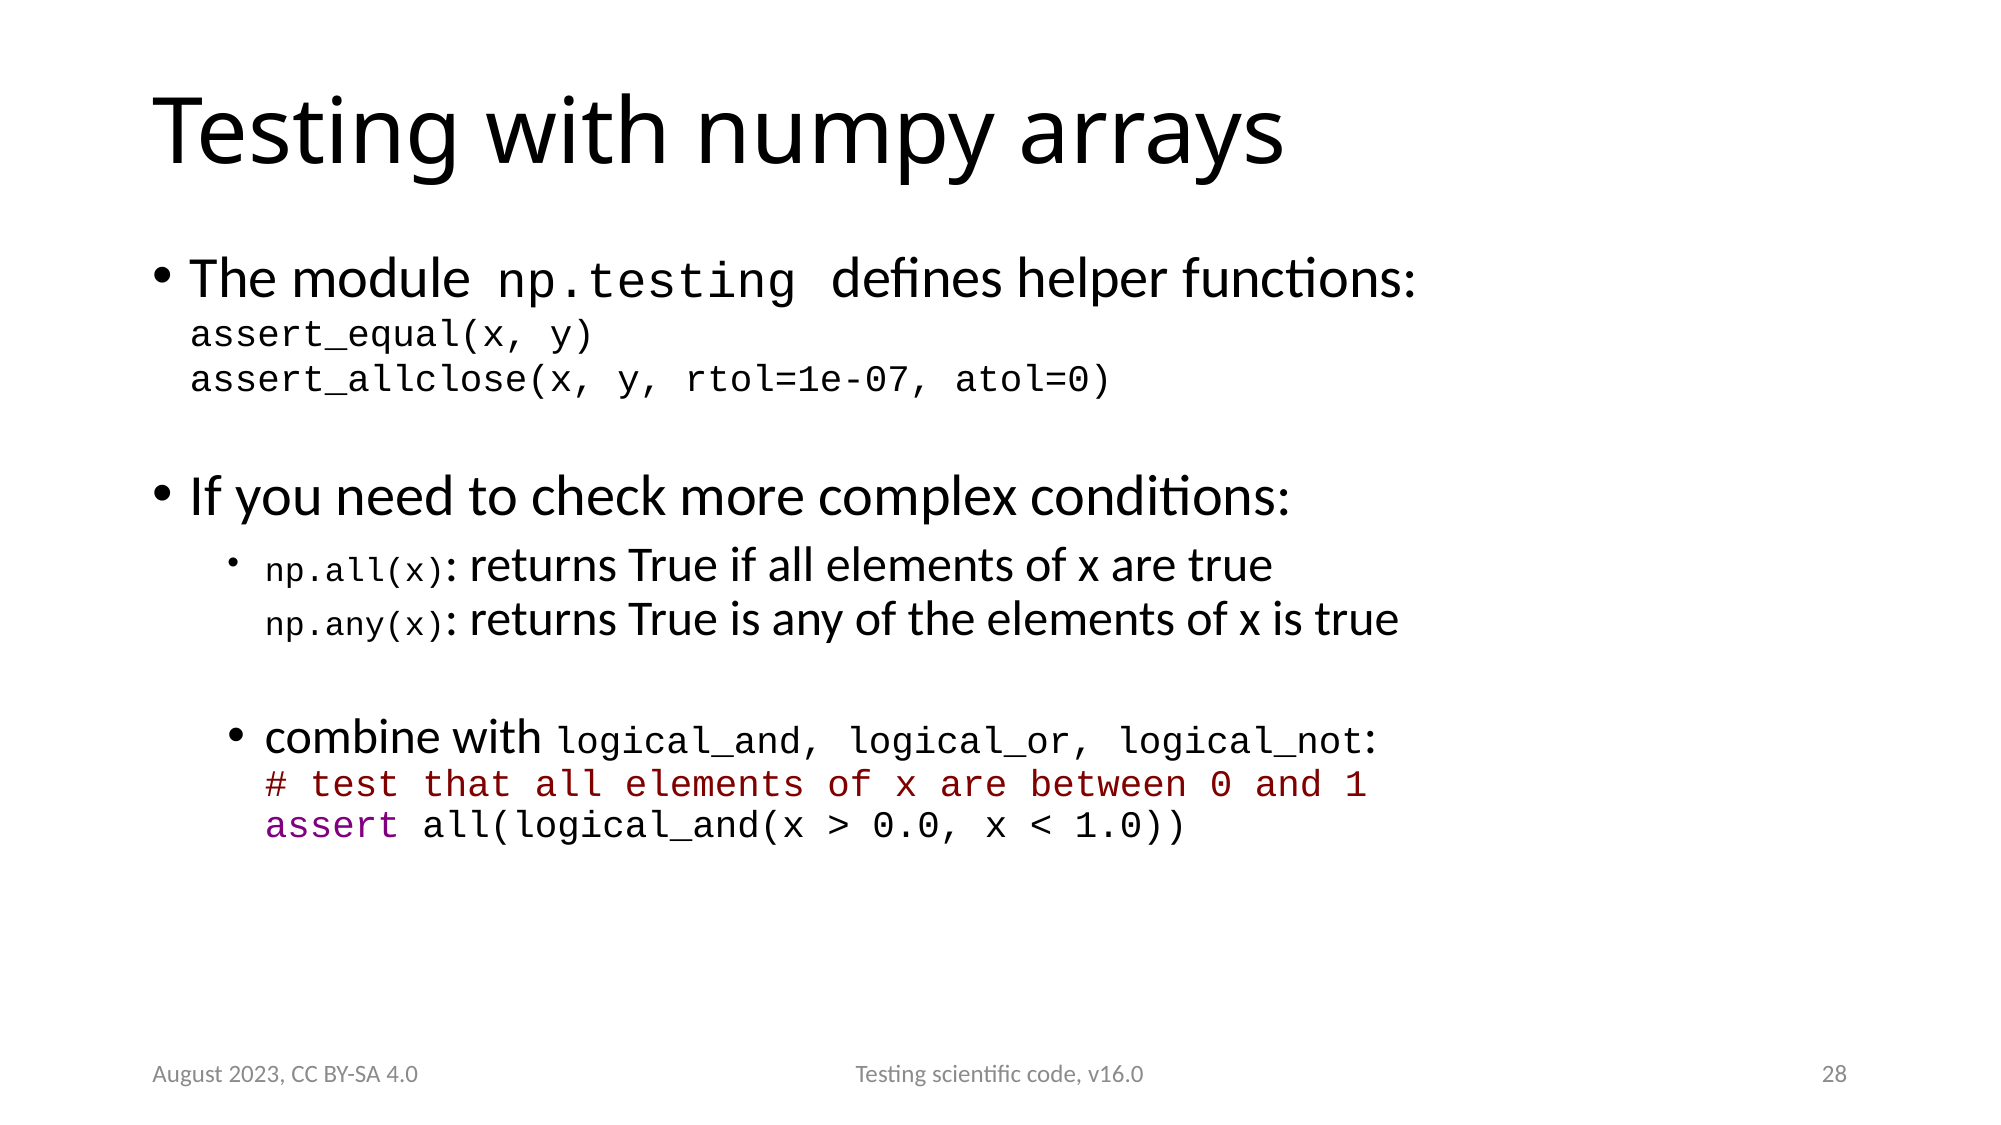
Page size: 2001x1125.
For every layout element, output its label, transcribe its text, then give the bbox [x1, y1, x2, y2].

slide_number 28 [1412, 1042, 1863, 1103]
title Testing with numpy arrays [137, 59, 1863, 209]
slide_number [137, 1042, 588, 1103]
footer Testing scientific code, v16.0 [662, 1042, 1338, 1103]
list The module np.testing defines helper functions: assert_equal(x, y) assert_allclose(x, y, rtol=1e-07, atol=0) If you need to check more complex conditions: np.all(x): returns True if all elements of x are true np.any(x): returns True is any of the elements of x is true combine with logical_and, logical_or, logical_not: # test that all elements of x are between 0 and 1 assert all(logical_and(x > 0.0, x < 1.0)) [137, 231, 1863, 1014]
